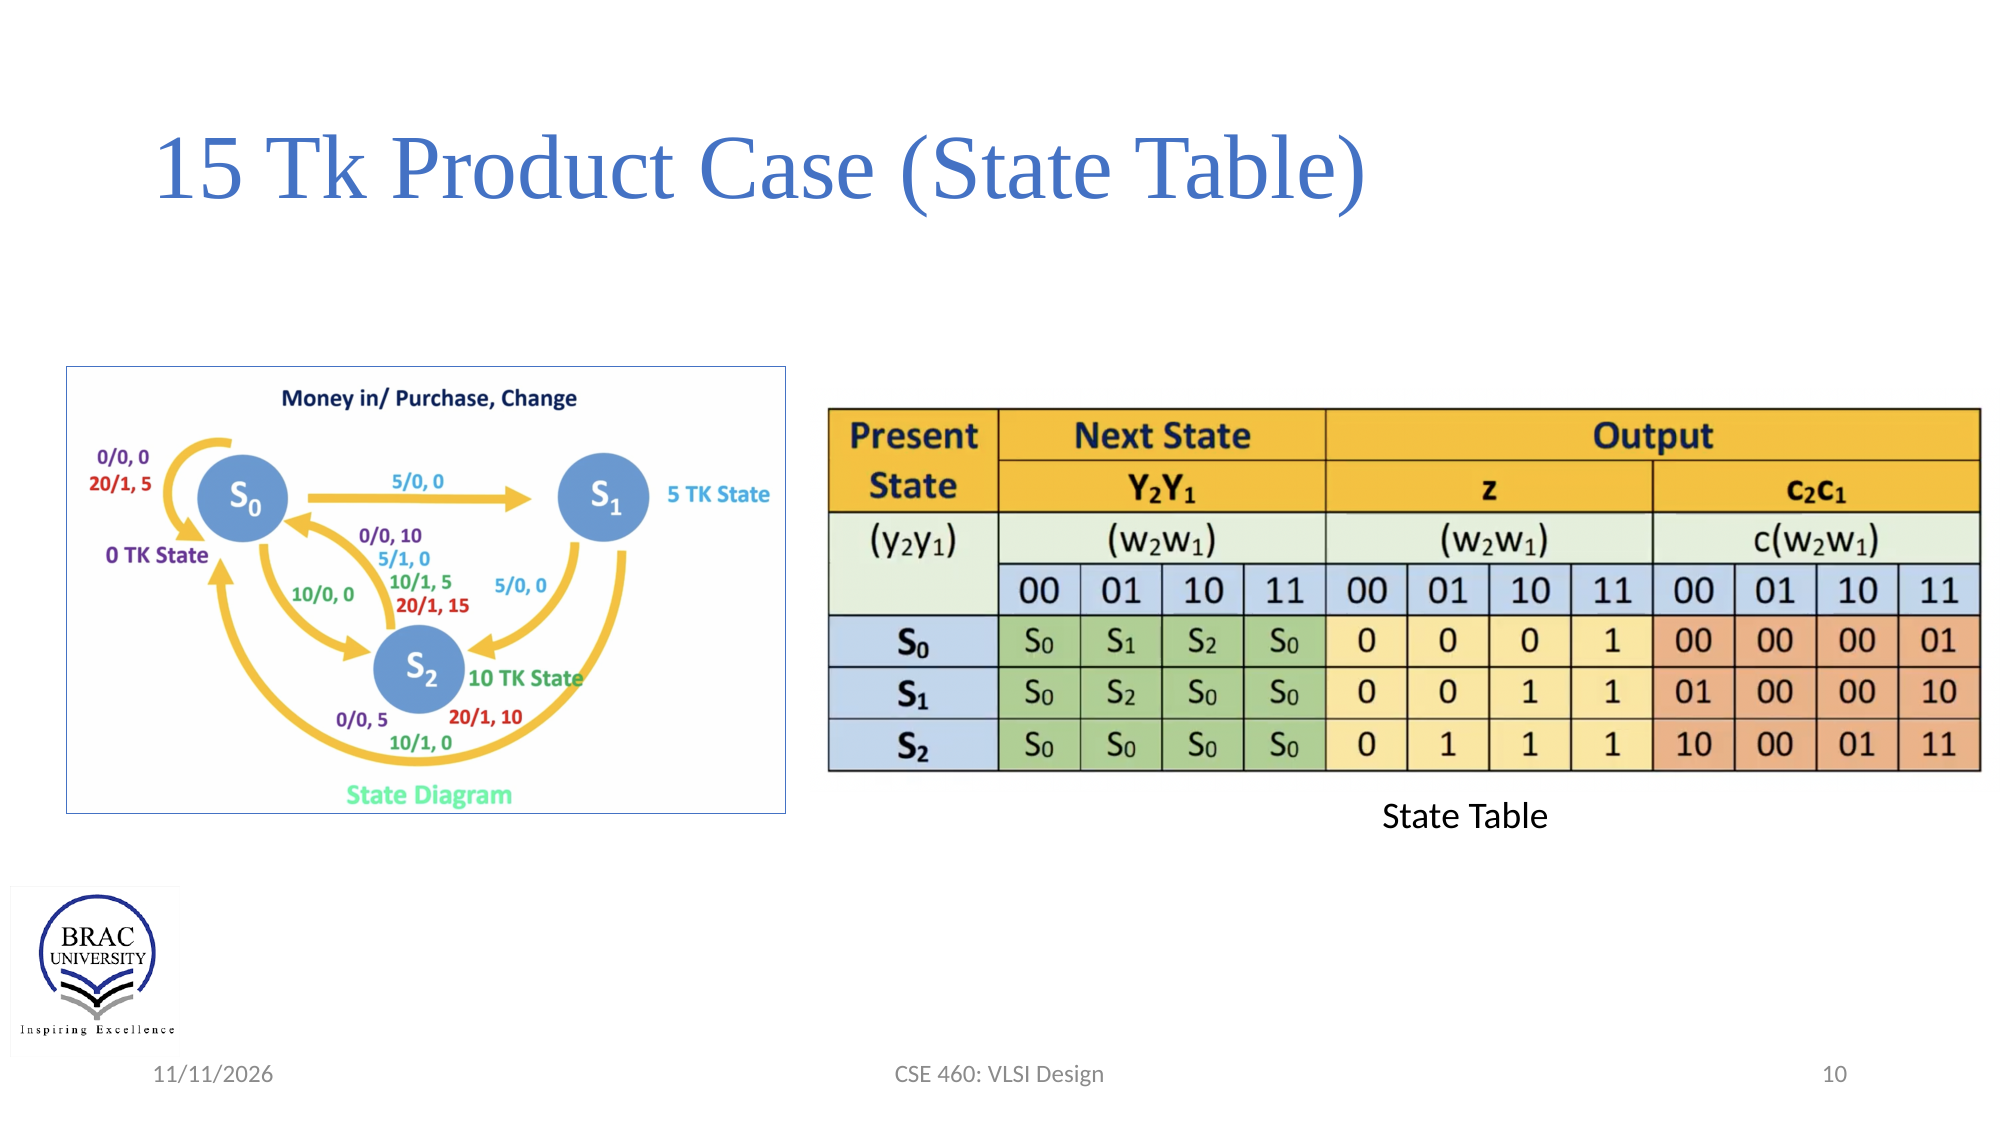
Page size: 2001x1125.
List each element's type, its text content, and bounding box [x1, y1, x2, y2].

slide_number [137, 1042, 588, 1103]
title 15 Tk Product Case (State Table) [137, 59, 1863, 278]
picture [10, 886, 180, 1057]
slide_number 10 [1412, 1042, 1863, 1103]
picture [810, 388, 2000, 792]
picture [66, 366, 786, 814]
text_box State Table [1367, 792, 1594, 844]
footer CSE 460: VLSI Design [662, 1042, 1338, 1103]
